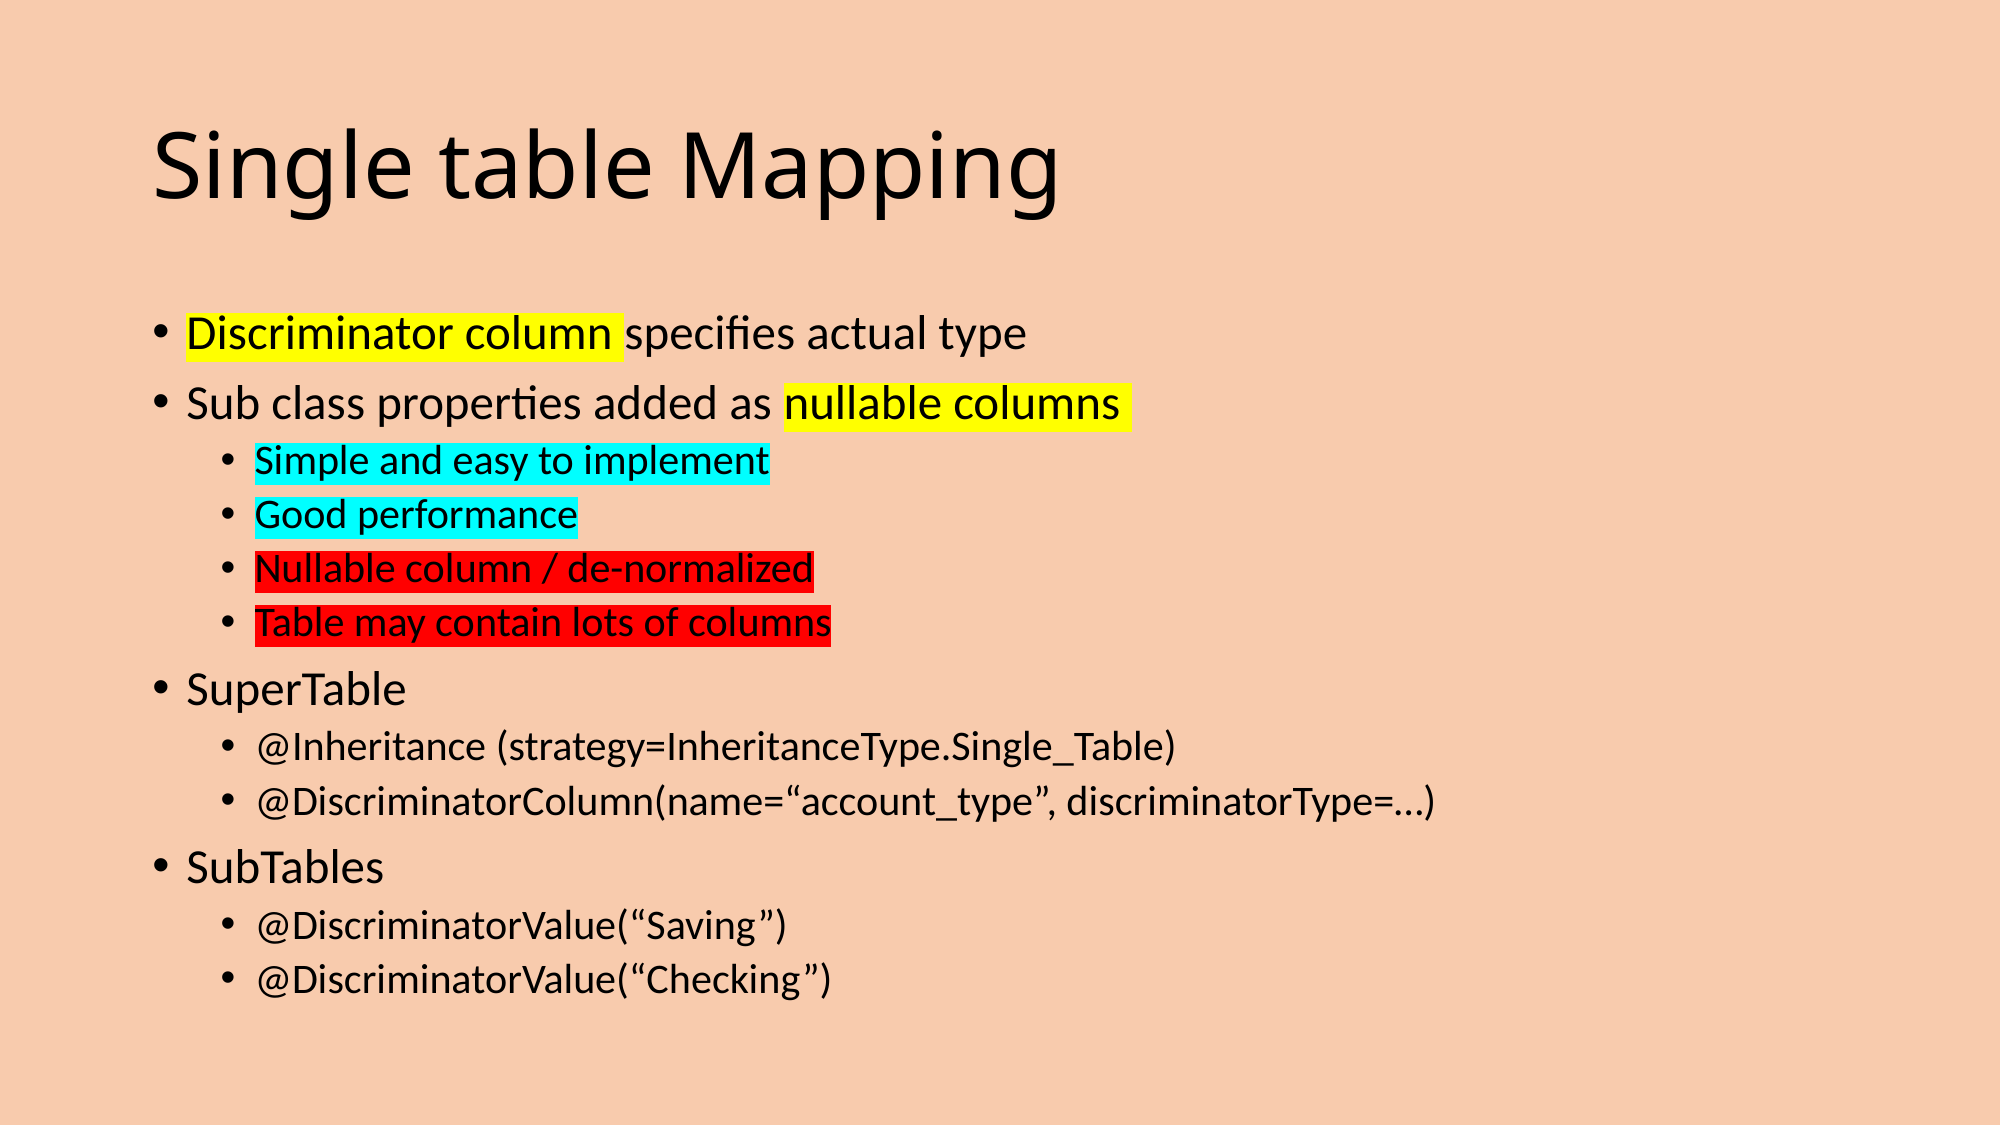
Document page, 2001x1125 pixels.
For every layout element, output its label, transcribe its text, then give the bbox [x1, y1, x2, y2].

title Single table Mapping [137, 59, 1863, 278]
list Discriminator column specifies actual type Sub class properties added as nullable columns Simple and easy to implement Good performance Nullable column / de-normalized Table may contain lots of columns SuperTable @Inheritance (strategy=InheritanceType.Single_Table) @DiscriminatorColumn(name=“account_type”, discriminatorType=…) SubTables @DiscriminatorValue(“Saving”) @DiscriminatorValue(“Checking”) [137, 299, 1863, 1014]
